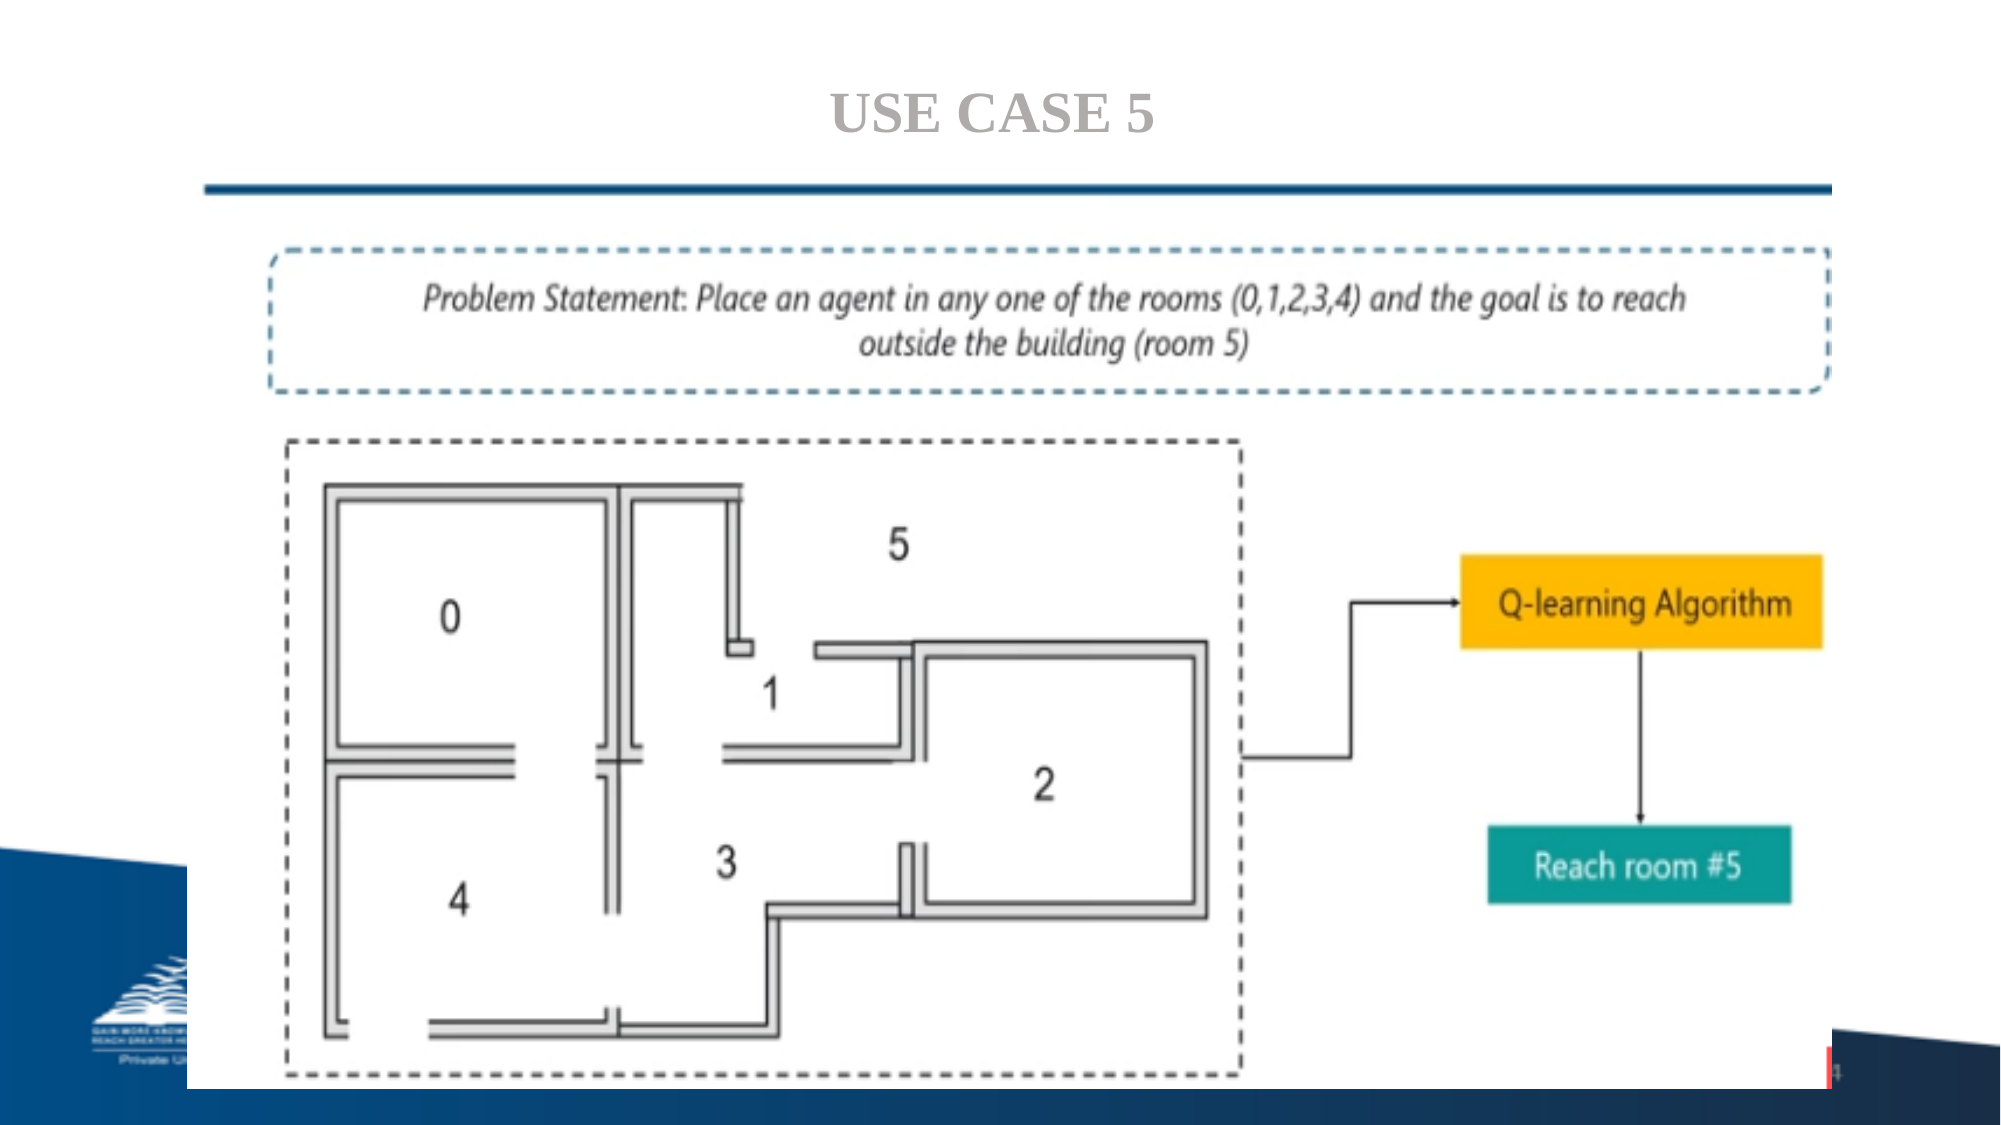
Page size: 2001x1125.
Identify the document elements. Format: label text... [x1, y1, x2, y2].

picture [0, 0, 2001, 1125]
title USE CASE 5 [187, 52, 1813, 174]
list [187, 174, 1832, 1089]
